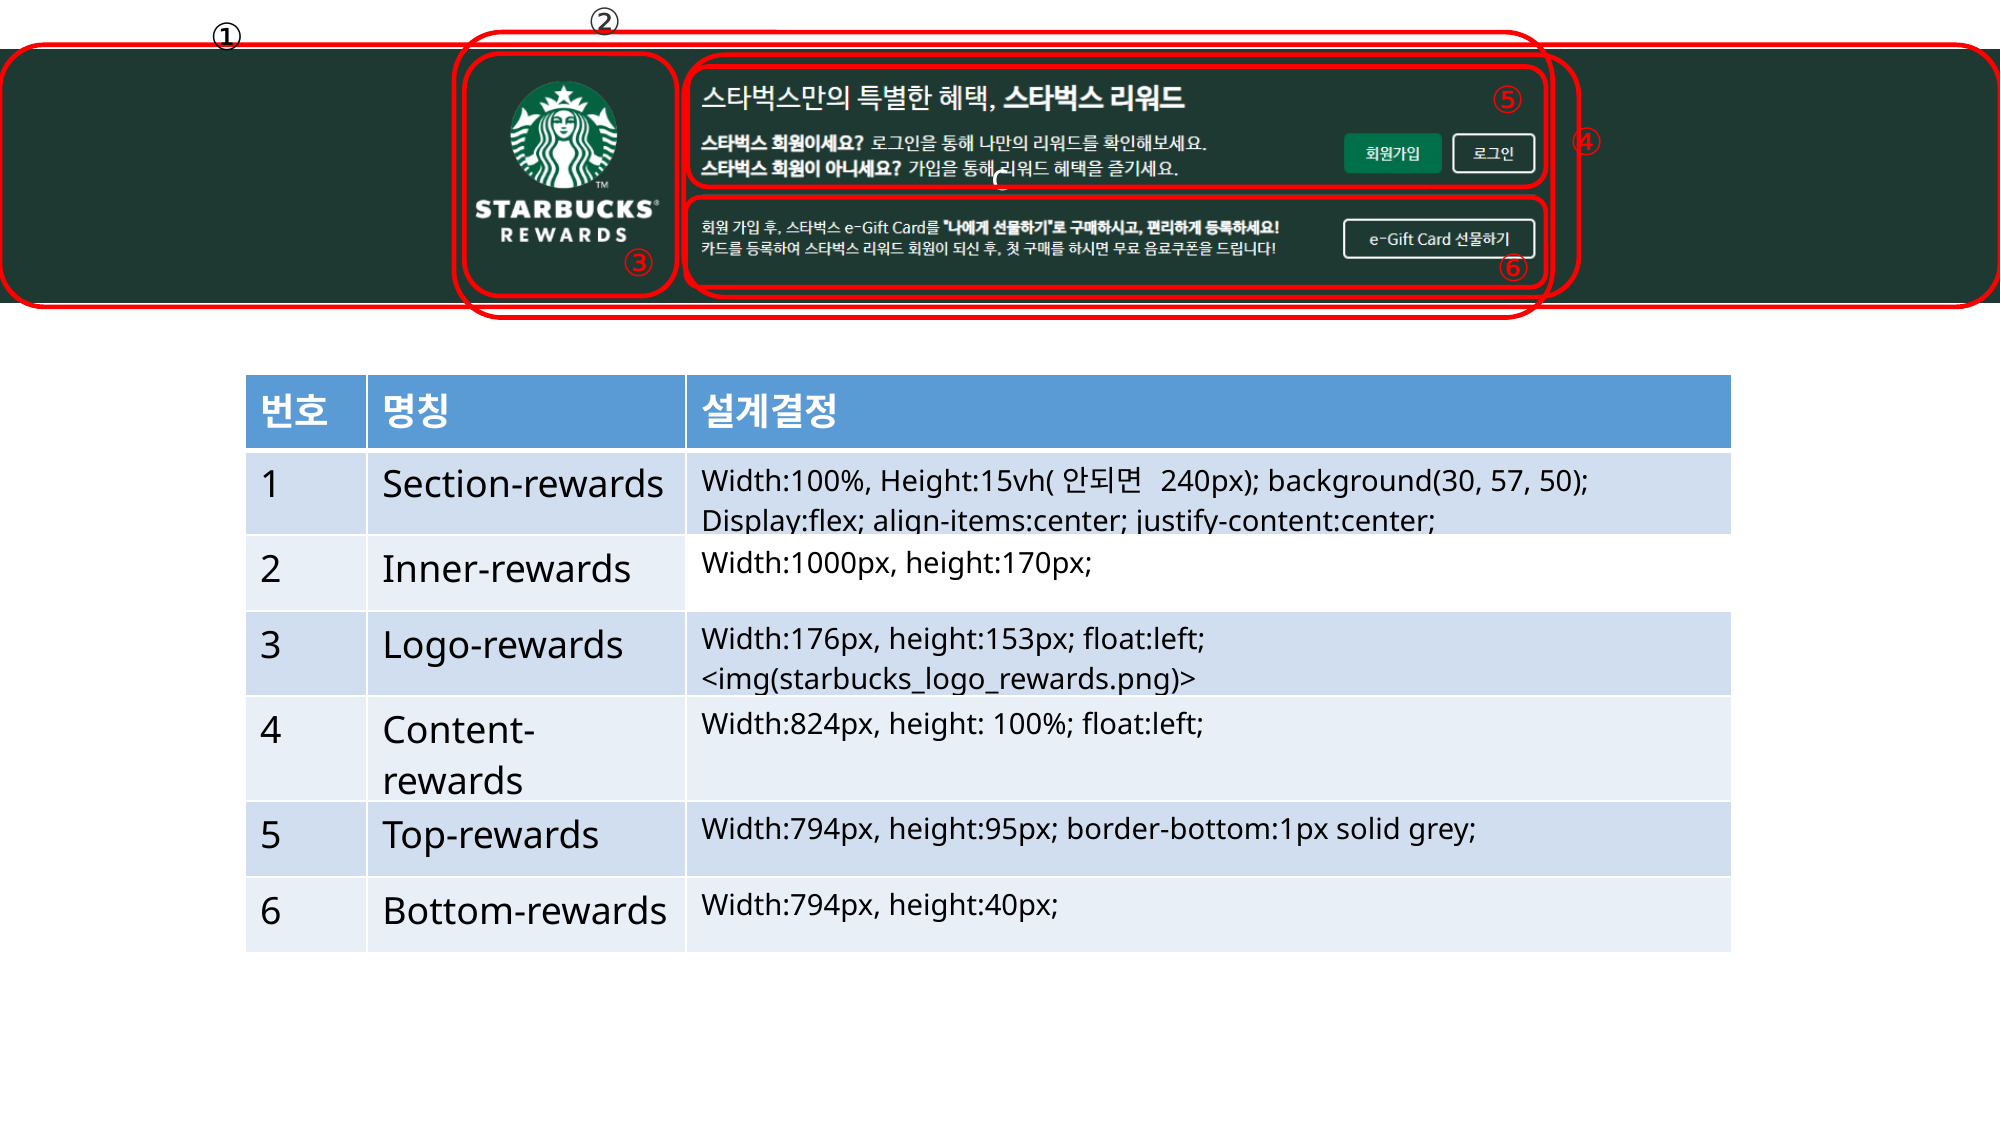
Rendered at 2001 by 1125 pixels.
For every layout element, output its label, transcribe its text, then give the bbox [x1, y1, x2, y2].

table_cell Width:824px, height: 100%; float:left; [687, 697, 1731, 800]
table_cell 4 [246, 697, 366, 800]
text_box c [1538, 43, 1978, 49]
table_cell Top-rewards [368, 802, 685, 876]
table_cell Width:794px, height:40px; [687, 878, 1731, 952]
text_box c [1537, 303, 1977, 308]
text_box [637, 31, 1543, 49]
table_cell Logo-rewards [368, 612, 685, 695]
table_cell Width:176px, height:153px; float:left; <img(starbucks_logo_rewards.png)> [687, 612, 1731, 695]
text_box [463, 31, 573, 49]
table_cell Width:794px, height:95px; border-bottom:1px solid grey; [687, 802, 1731, 876]
table_cell Width:1000px, height:170px; [687, 536, 1731, 610]
text_box [465, 303, 1541, 319]
table_cell 3 [246, 612, 366, 695]
text_box c [23, 303, 470, 308]
table_cell 1 [246, 453, 366, 534]
table_header 설계결정 [687, 375, 1731, 448]
table_cell Section-rewards [368, 453, 685, 534]
text_box ② [573, 0, 637, 49]
table_cell Width:100%, Height:15vh(안되면 240px); background(30, 57, 50); Display:flex; align-items:center; justify-content:center; [687, 453, 1731, 534]
table_cell Bottom-rewards [368, 878, 685, 952]
text_box c [259, 43, 468, 49]
table_header 번호 [246, 375, 366, 448]
table_cell Inner-rewards [368, 536, 685, 610]
table_cell 6 [246, 878, 366, 952]
picture [0, 49, 2000, 303]
text_box c [22, 43, 195, 49]
table_cell 2 [246, 536, 366, 610]
table_cell Content-rewards [368, 697, 685, 800]
table_header 명칭 [368, 375, 685, 448]
text_box ① [195, 5, 259, 49]
table_cell 5 [246, 802, 366, 876]
